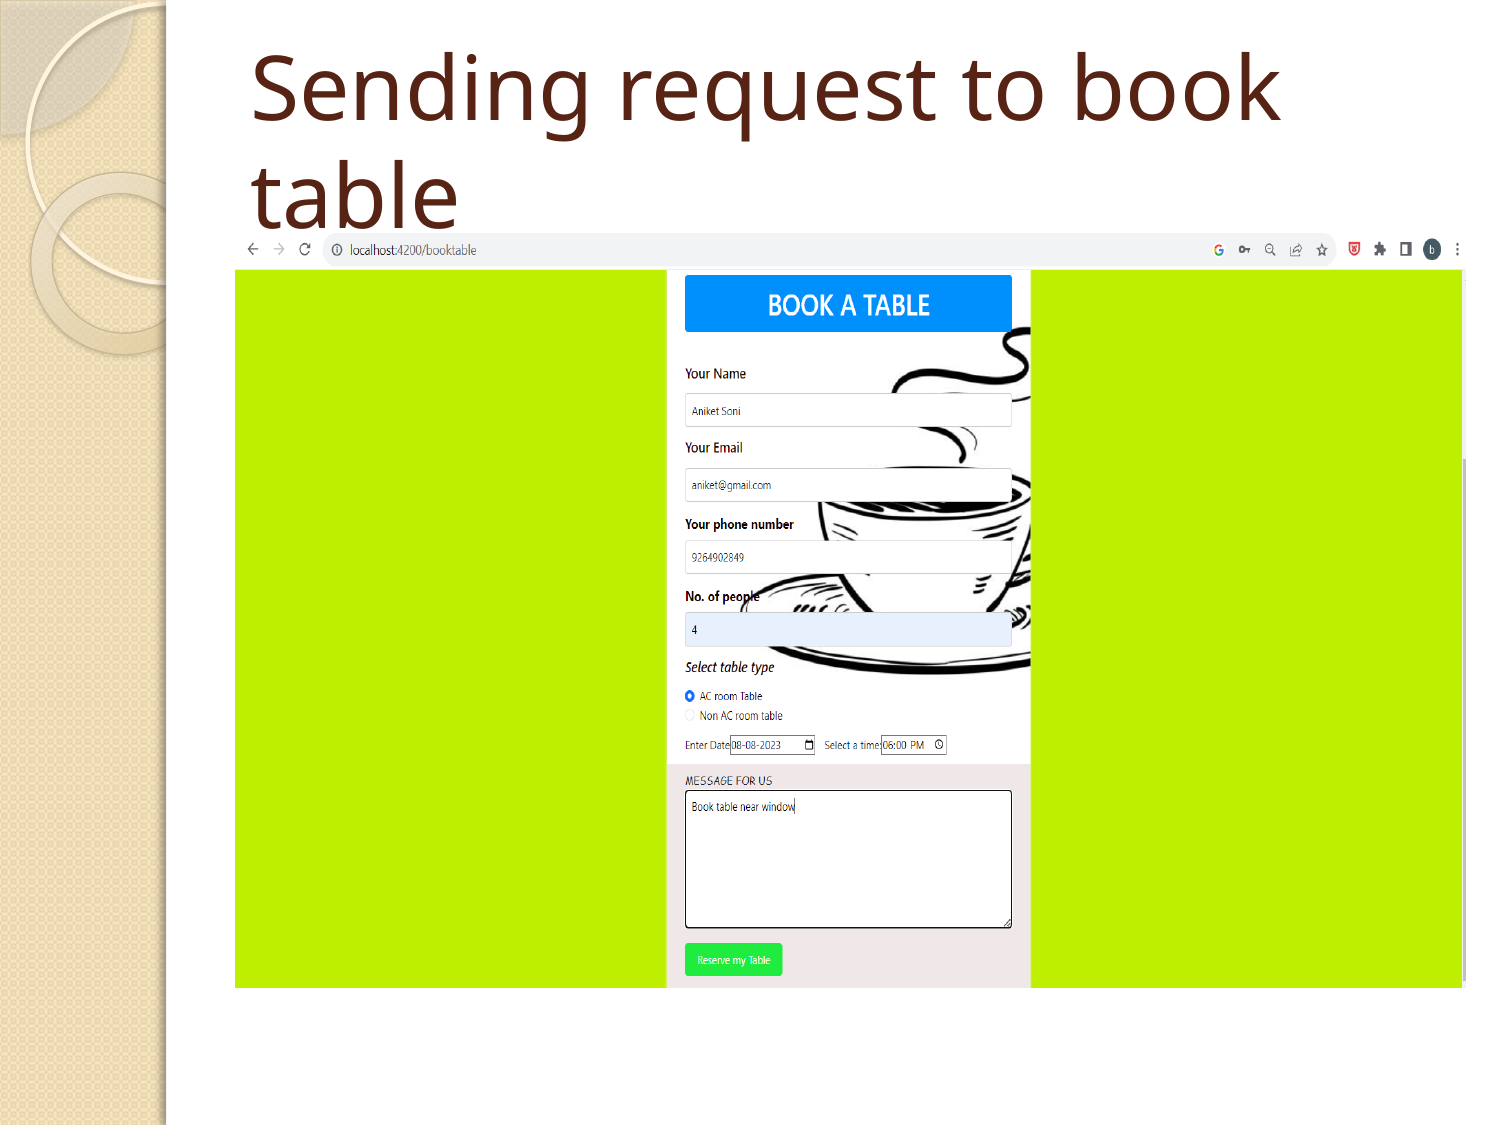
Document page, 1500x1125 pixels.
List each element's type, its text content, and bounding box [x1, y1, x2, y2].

title Sending request to book table [235, 45, 1466, 230]
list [235, 231, 1466, 988]
